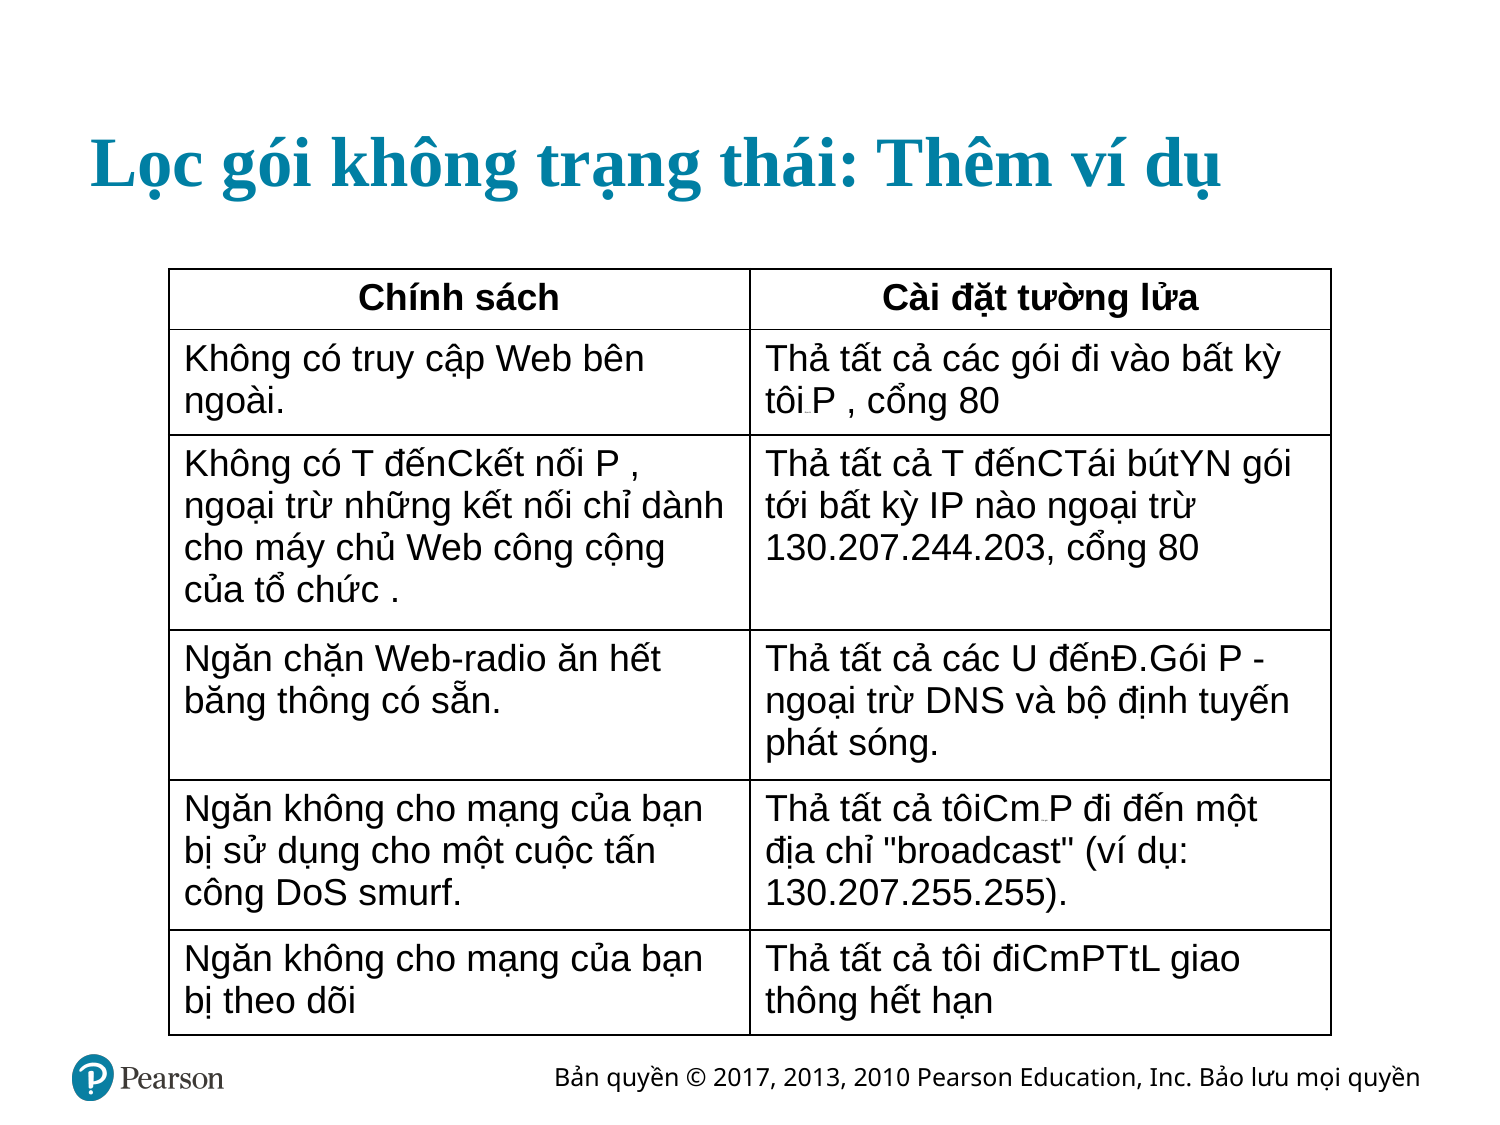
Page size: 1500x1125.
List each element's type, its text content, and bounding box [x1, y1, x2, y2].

table_cell Thả tất cả các gói đi vào bất kỳ tôi Địa chỉ P , cổng 80 [751, 330, 1330, 434]
picture [72, 1054, 88, 1070]
table_header Cài đặt tường lửa [751, 270, 1330, 329]
picture [98, 1054, 224, 1101]
table_header Chính sách [170, 270, 749, 329]
table_cell Ngăn không cho mạng của bạn bị theo dõi [170, 931, 749, 1034]
title Lọc gói không trạng thái: Thêm ví dụ [75, 0, 1425, 216]
table_cell Thả tất cả tôi C m Các gói P đi đến một địa chỉ "broadcast" (ví dụ: 130.207.255.255). [751, 781, 1330, 929]
table_cell Thả tất cả tôi đi C m PT t L giao thông hết hạn [751, 931, 1330, 1034]
picture [72, 1087, 83, 1101]
table_cell Không có T đến C kết nối P , ngoại trừ những kết nối chỉ dành cho máy chủ Web công cộng của tổ chức . [170, 436, 749, 629]
table_cell Không có truy cập Web bên ngoài. [170, 330, 749, 434]
table_cell Thả tất cả T đến C Tái bút Y N gói tới bất kỳ IP nào ngoại trừ 130.207.244.203, cổng 80 [751, 436, 1330, 629]
table_cell Ngăn chặn Web-radio ăn hết băng thông có sẵn. [170, 631, 749, 779]
picture [80, 1063, 106, 1088]
table_cell Ngăn không cho mạng của bạn bị sử dụng cho một cuộc tấn công DoS smurf. [170, 781, 749, 929]
table_cell Thả tất cả các U đến Đ. Gói P - ngoại trừ D N S và bộ định tuyến phát sóng. [751, 631, 1330, 779]
